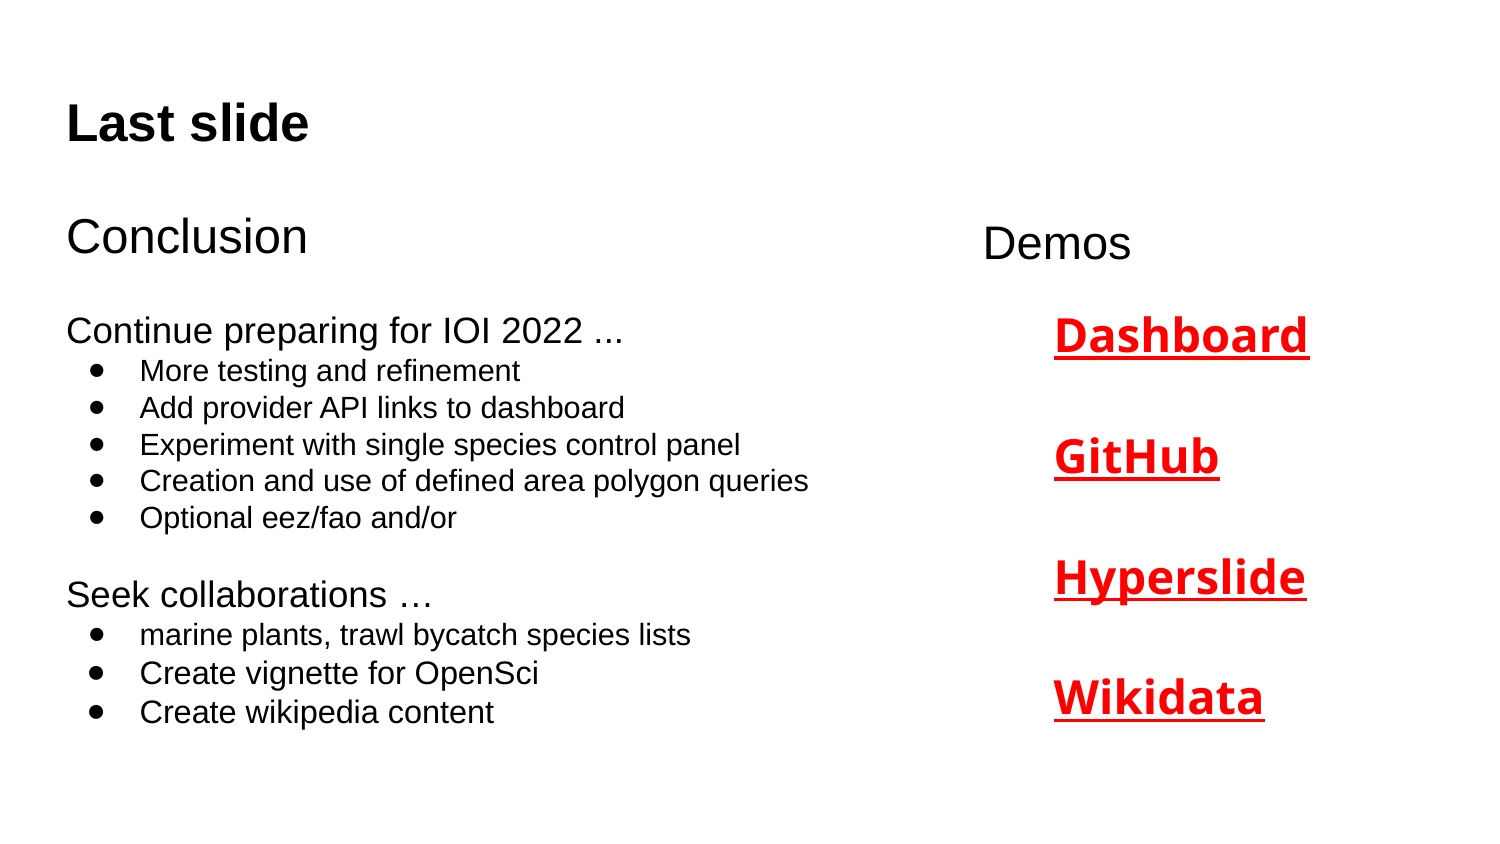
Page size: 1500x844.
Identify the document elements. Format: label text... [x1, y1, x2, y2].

list Conclusion Continue preparing for IOI 2022 ... More testing and refinement Add provider API links to dashboard Experiment with single species control panel Creation and use of defined area polygon queries Optional eez/fao and/or Seek collaborations … marine plants, trawl bycatch species lists Create vignette for OpenSci Create wikipedia content [51, 189, 943, 750]
list Demos Dashboard GitHub Hyperslide Wikidata [967, 189, 1429, 750]
title Last slide [51, 72, 1449, 167]
